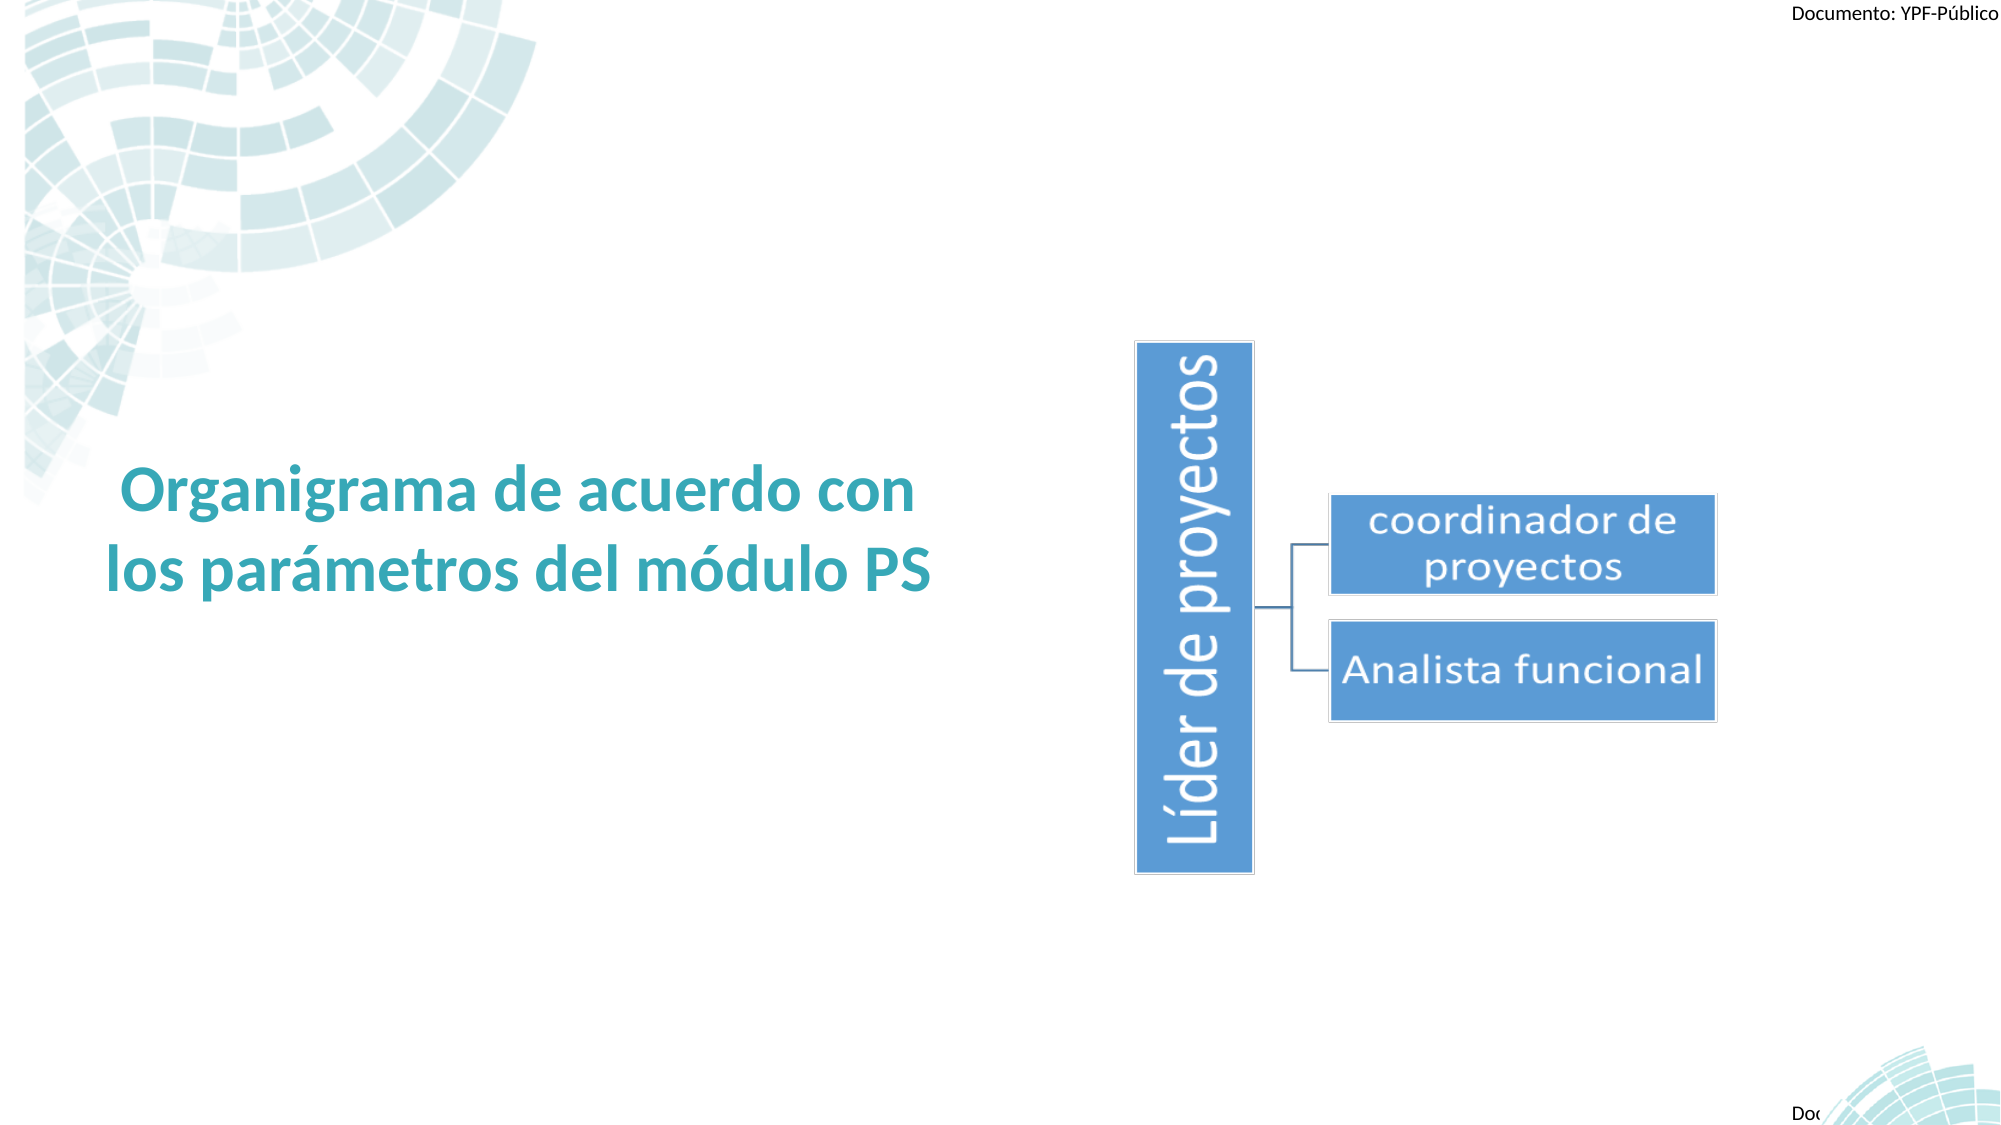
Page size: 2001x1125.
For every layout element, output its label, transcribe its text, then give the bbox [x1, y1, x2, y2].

picture [895, 312, 1957, 890]
picture [0, 0, 588, 511]
text_box [1979, 0, 2000, 28]
text_box Organigrama de acuerdo con los parámetros del módulo PS [77, 432, 895, 617]
picture [1819, 1040, 2001, 1125]
